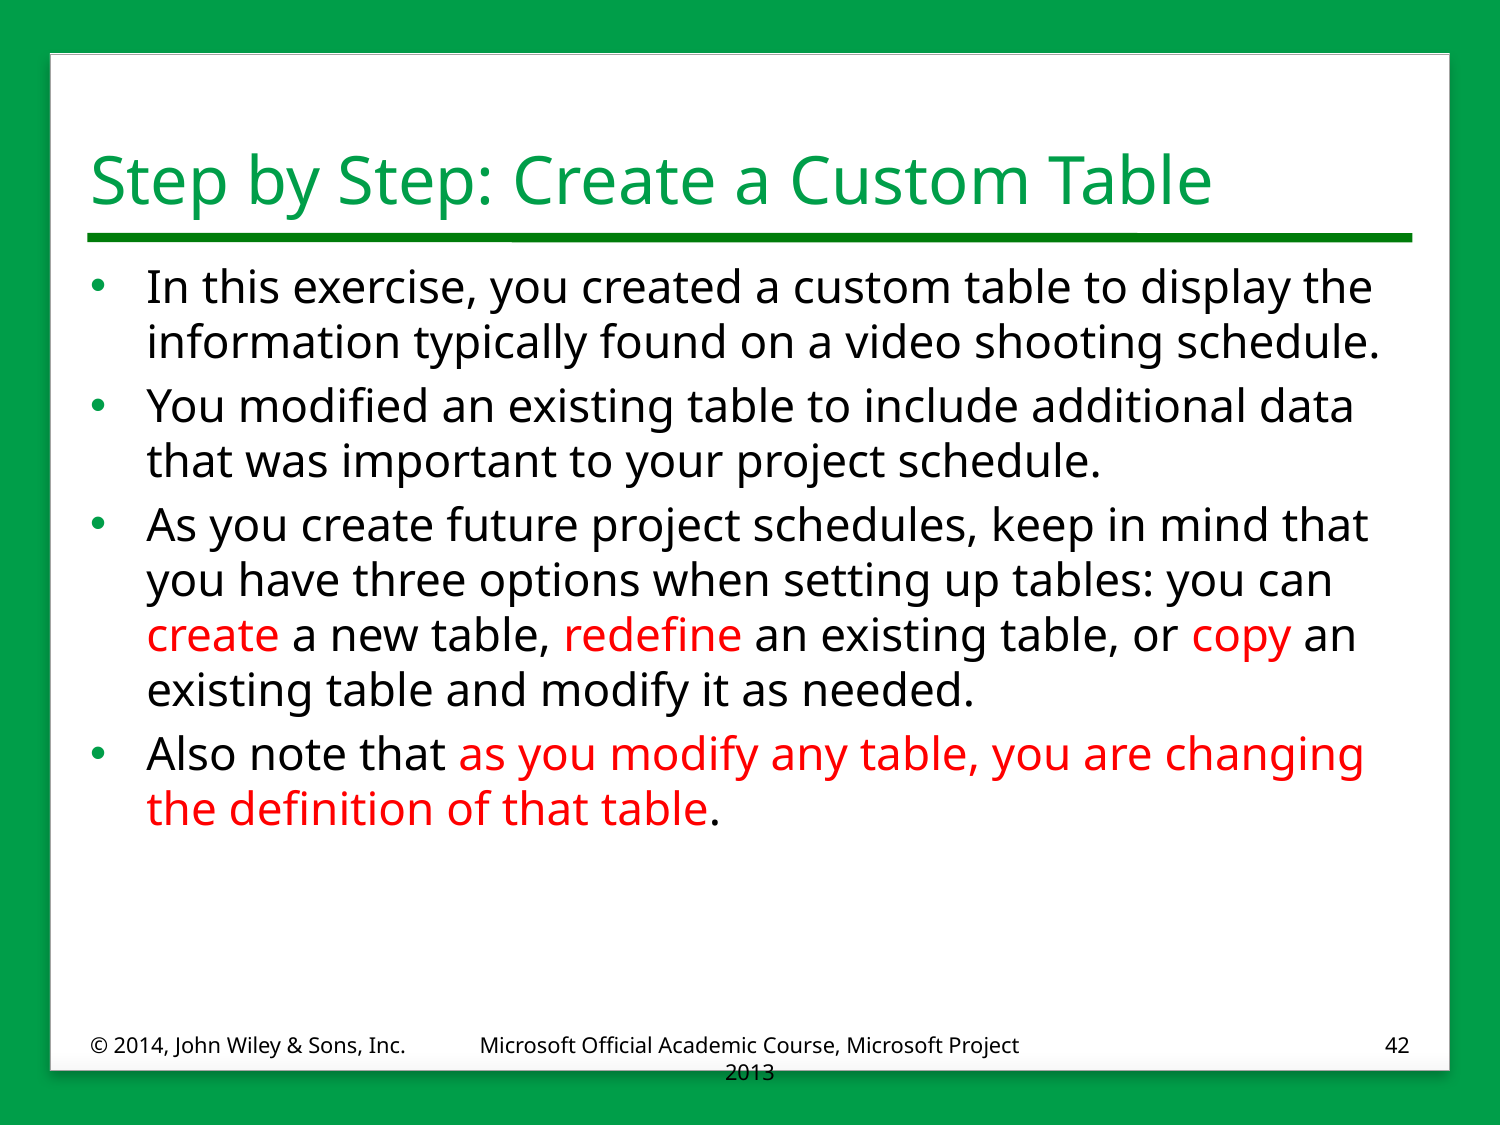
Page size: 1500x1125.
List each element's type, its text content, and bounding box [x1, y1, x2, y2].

list In this exercise, you created a custom table to display the information typically found on a video shooting schedule. You modified an existing table to include additional data that was important to your project schedule. As you create future project schedules, keep in mind that you have three options when setting up tables: you can create a new table, redefine an existing table, or copy an existing table and modify it as needed. Also note that as you modify any table, you are changing the definition of that table. [75, 249, 1425, 1063]
slide_number © 2014, John Wiley & Sons, Inc. [74, 1024, 426, 1103]
slide_number 42 [1074, 1024, 1426, 1103]
title Step by Step: Create a Custom Table [74, 74, 1426, 226]
footer Microsoft Official Academic Course, Microsoft Project 2013 [449, 1024, 1051, 1103]
